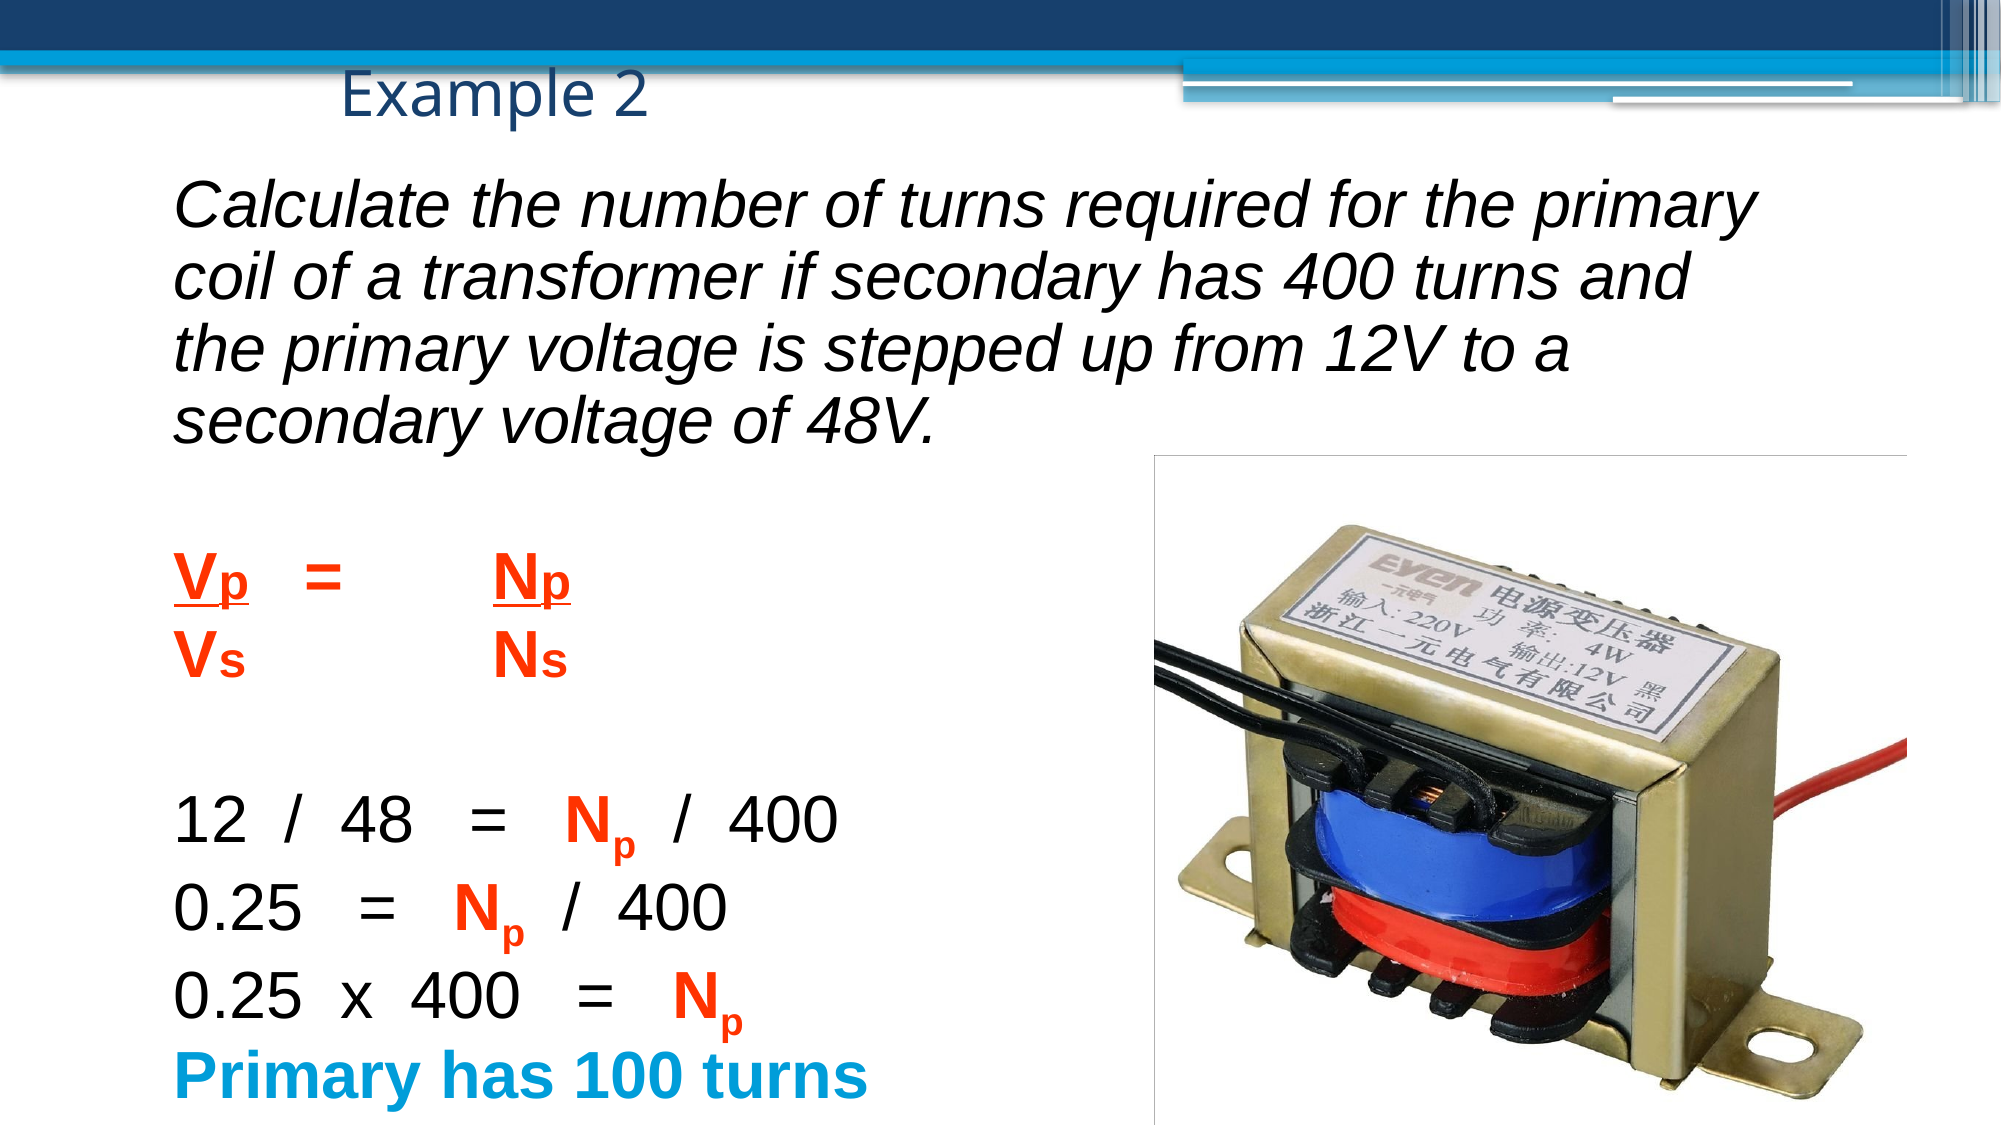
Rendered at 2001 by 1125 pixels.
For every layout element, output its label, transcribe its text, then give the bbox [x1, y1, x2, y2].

list Calculate the number of turns required for the primary coil of a transformer if secondary has 400 turns and the primary voltage is stepped up from 12V to a secondary voltage of 48V. Vp = Np Vs Ns 12 / 48 = Np / 400 0.25 = Np / 400 0.25 x 400 = Np Primary has 100 turns [158, 162, 1797, 955]
title Example 2 [324, 45, 1675, 138]
picture [1154, 454, 1907, 1125]
